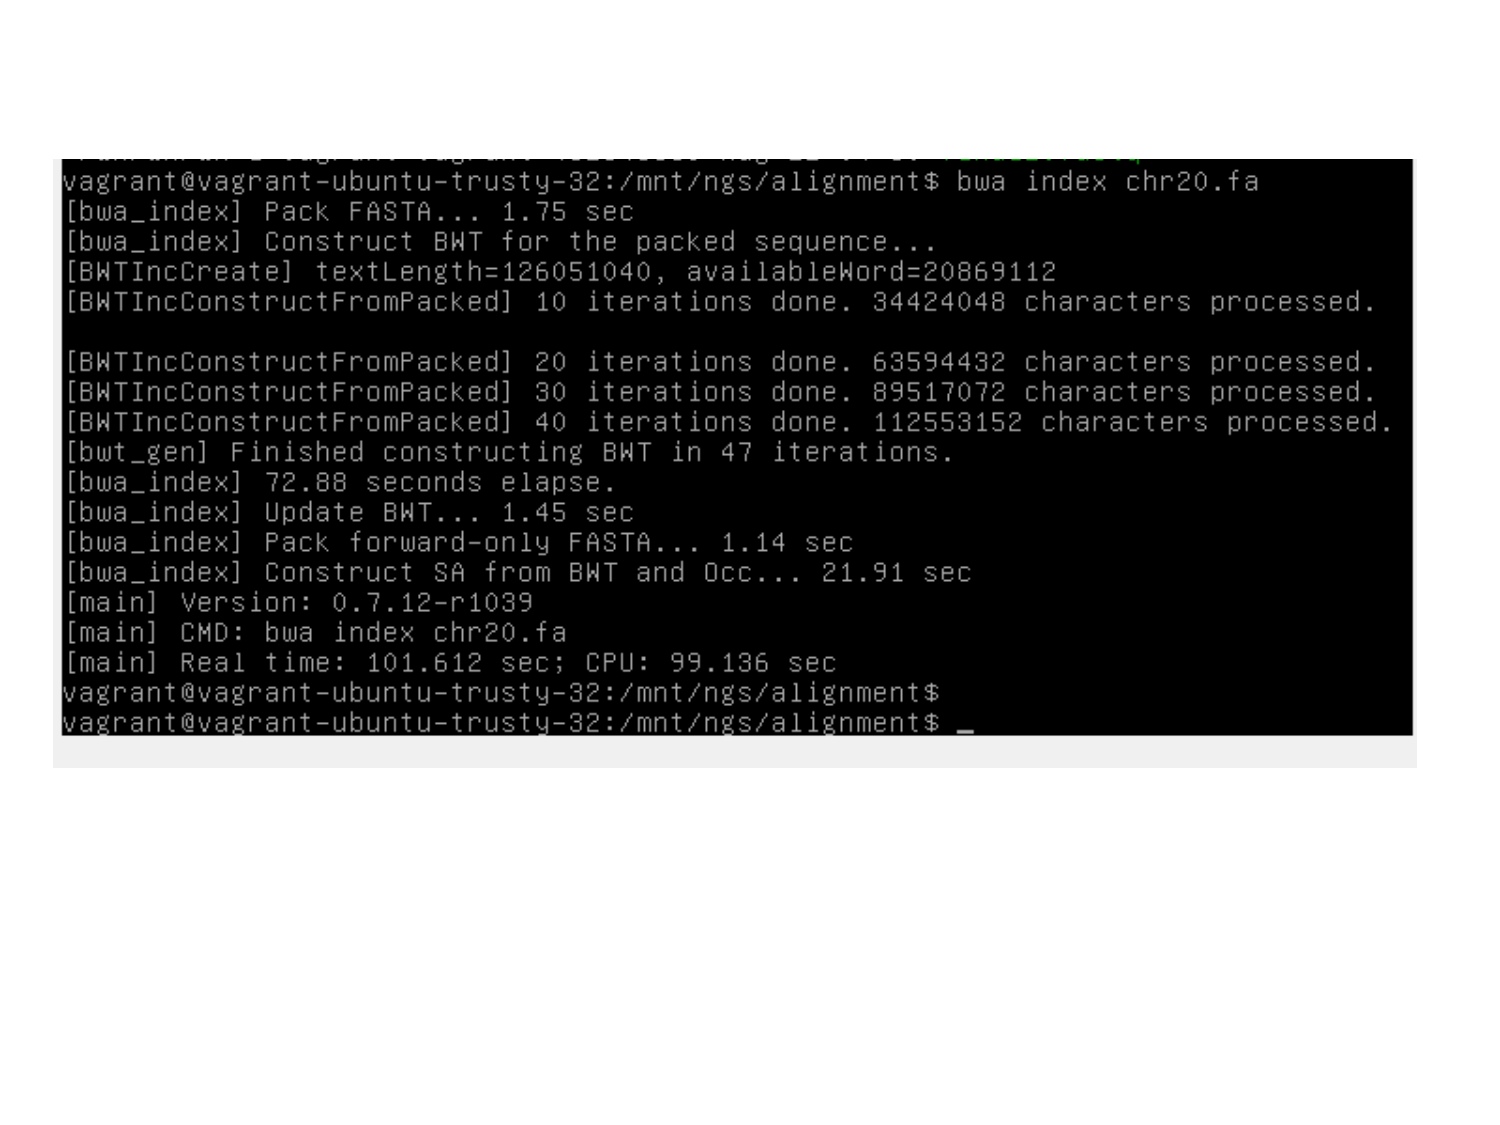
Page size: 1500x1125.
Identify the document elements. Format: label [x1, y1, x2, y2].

picture [53, 159, 1418, 768]
